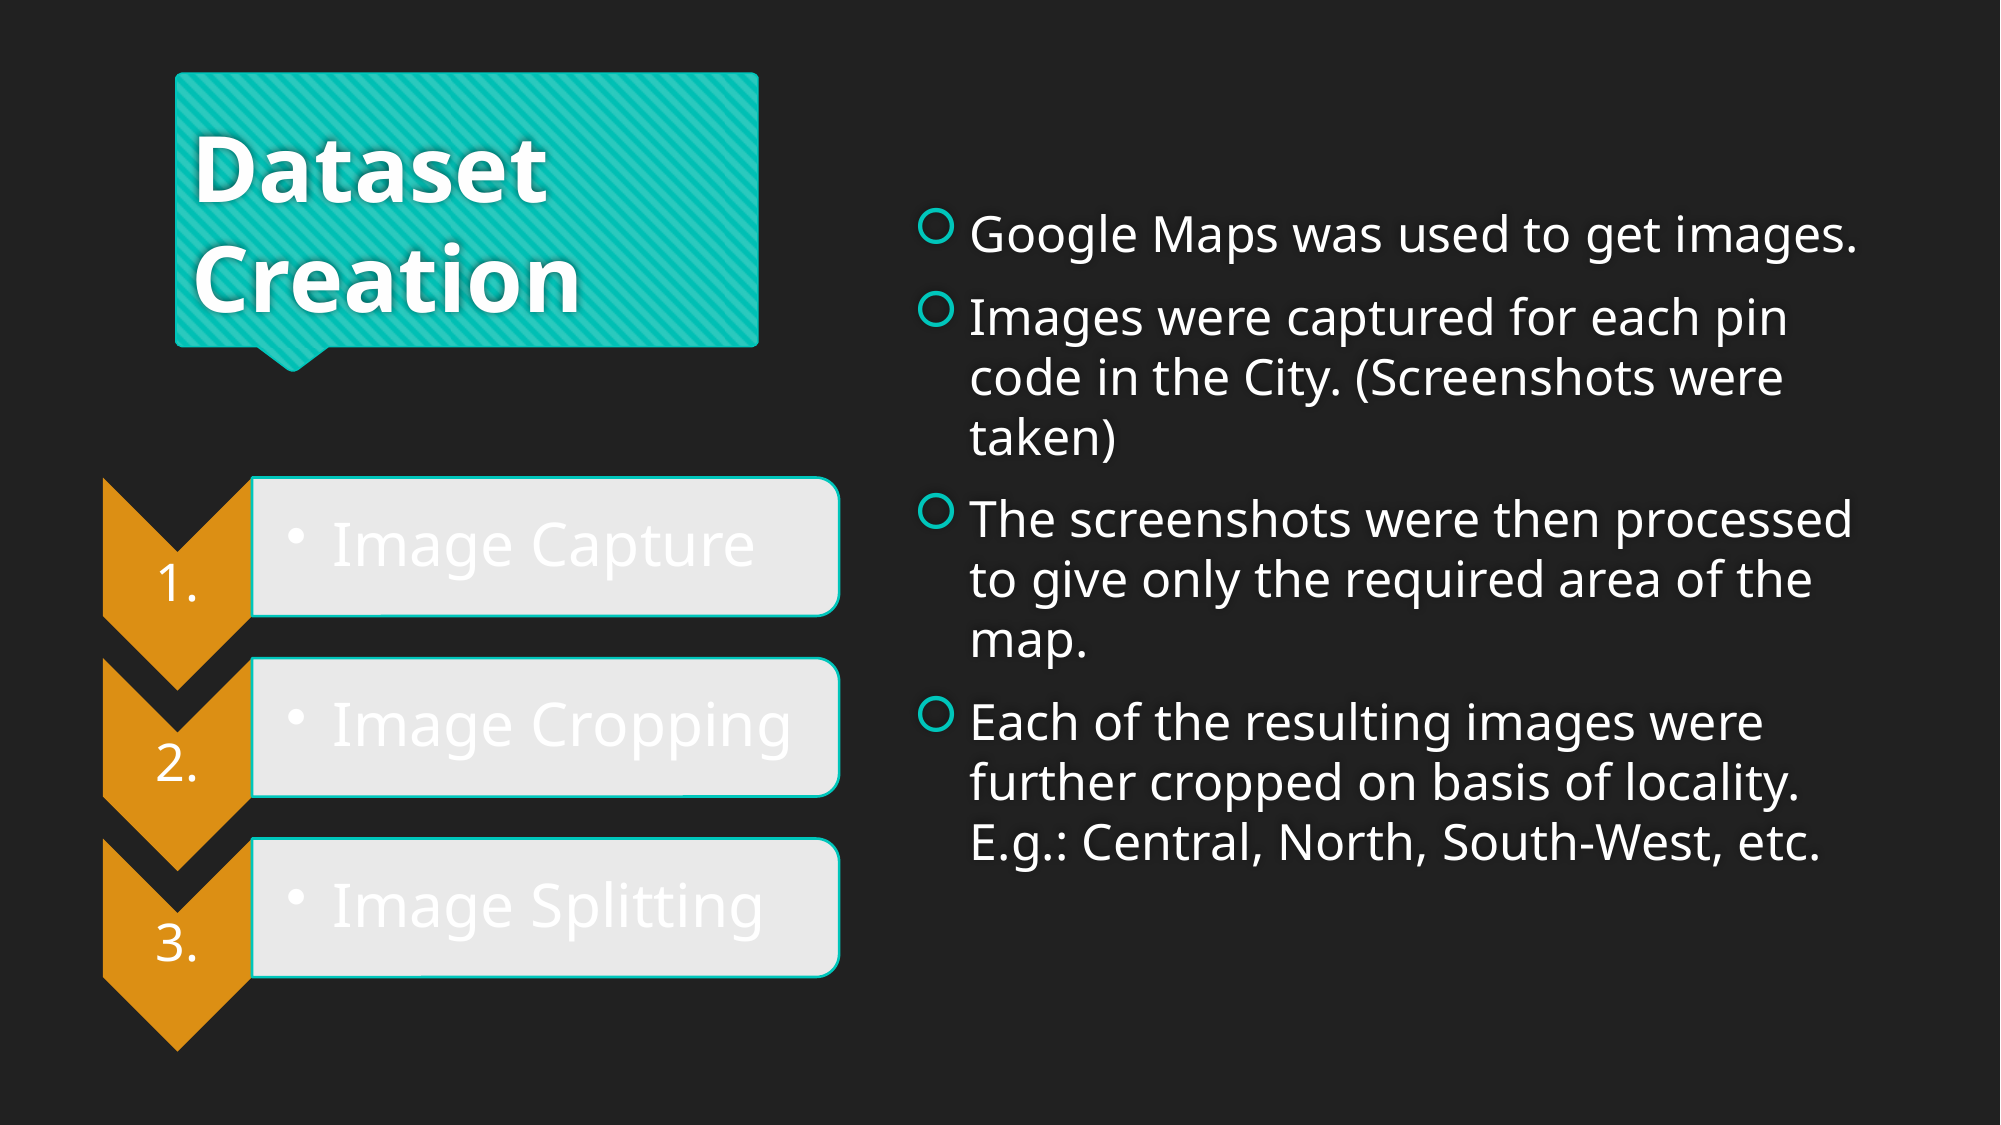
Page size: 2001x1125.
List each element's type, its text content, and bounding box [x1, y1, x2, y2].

title Dataset Creation [176, 73, 758, 339]
list Google Maps was used to get images. Images were captured for each pin code in the City. (Screenshots were taken) The screenshots were then processed to give only the required area of the map. Each of the resulting images were further cropped on basis of locality. E.g.: Central, North, South-West, etc. [898, 73, 1925, 1000]
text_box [102, 477, 840, 1052]
